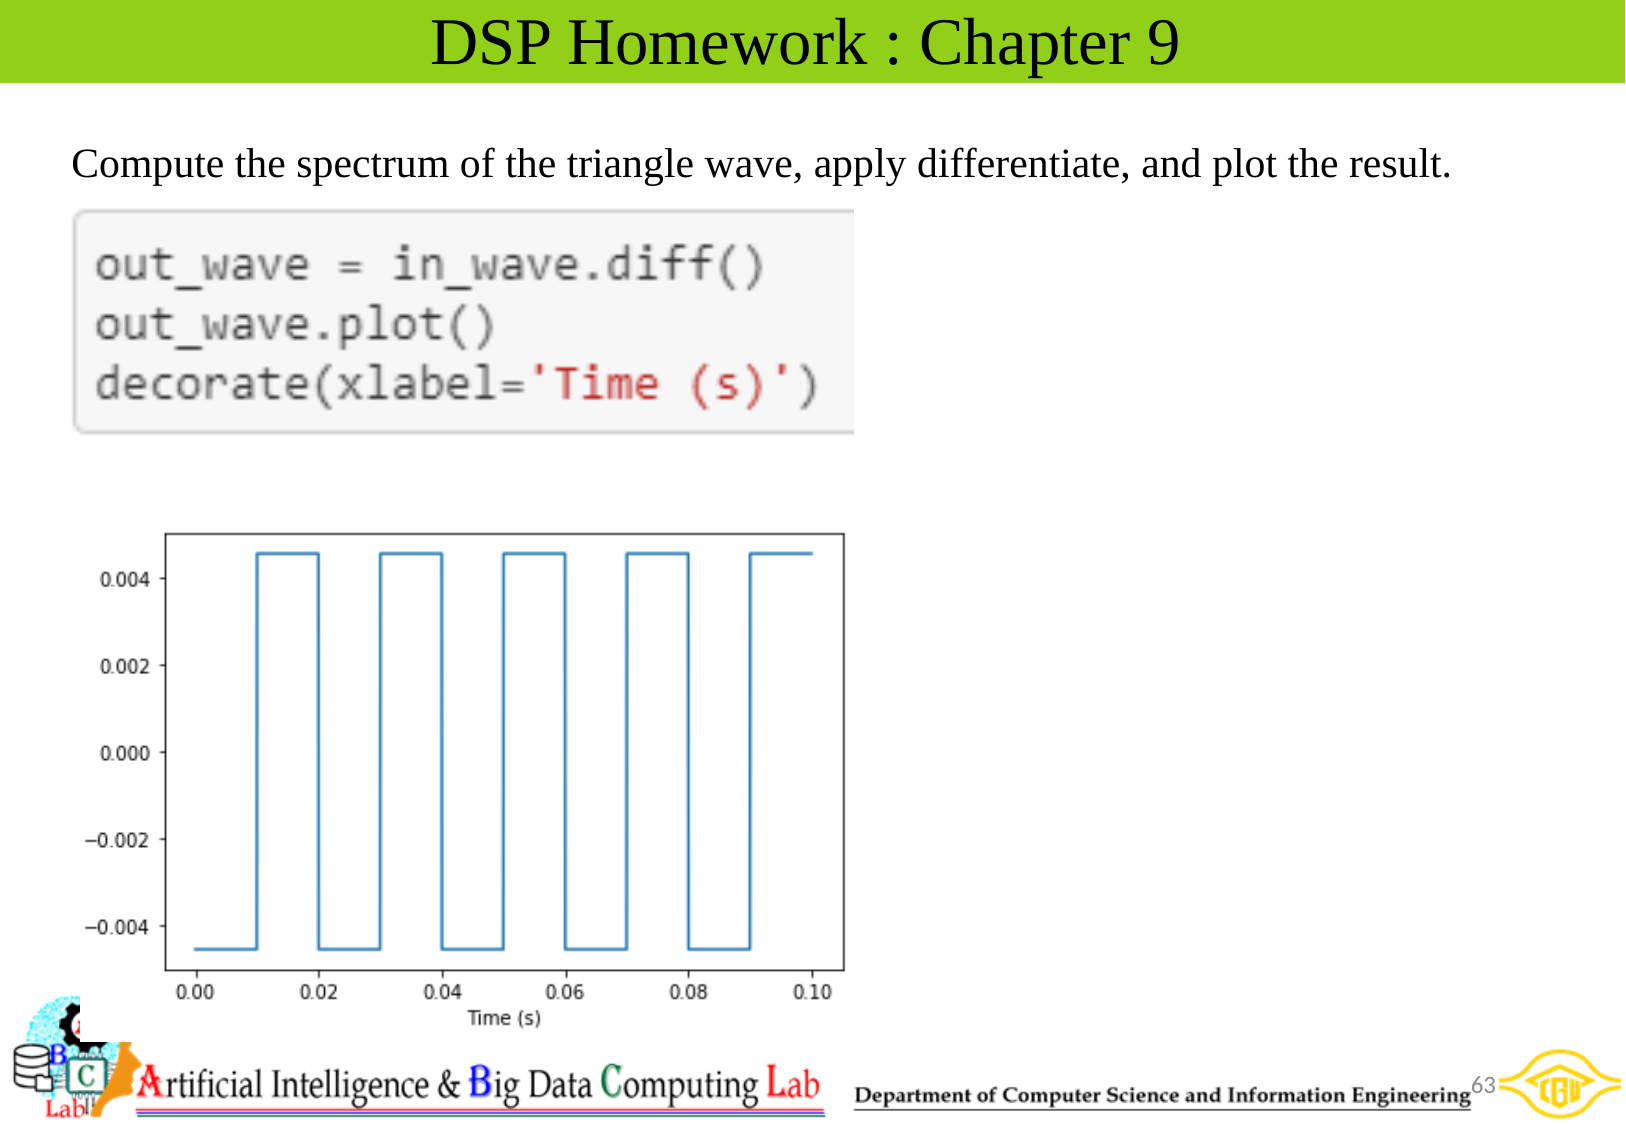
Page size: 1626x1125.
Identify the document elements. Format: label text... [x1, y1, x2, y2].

picture [0, 0, 1626, 1125]
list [53, 193, 854, 453]
text_box Compute the spectrum of the triangle wave, apply differentiate, and plot the result. [56, 128, 1510, 193]
title DSP Homework : Chapter 9 [75, 0, 1538, 75]
slide_number 63 [1436, 1053, 1512, 1114]
